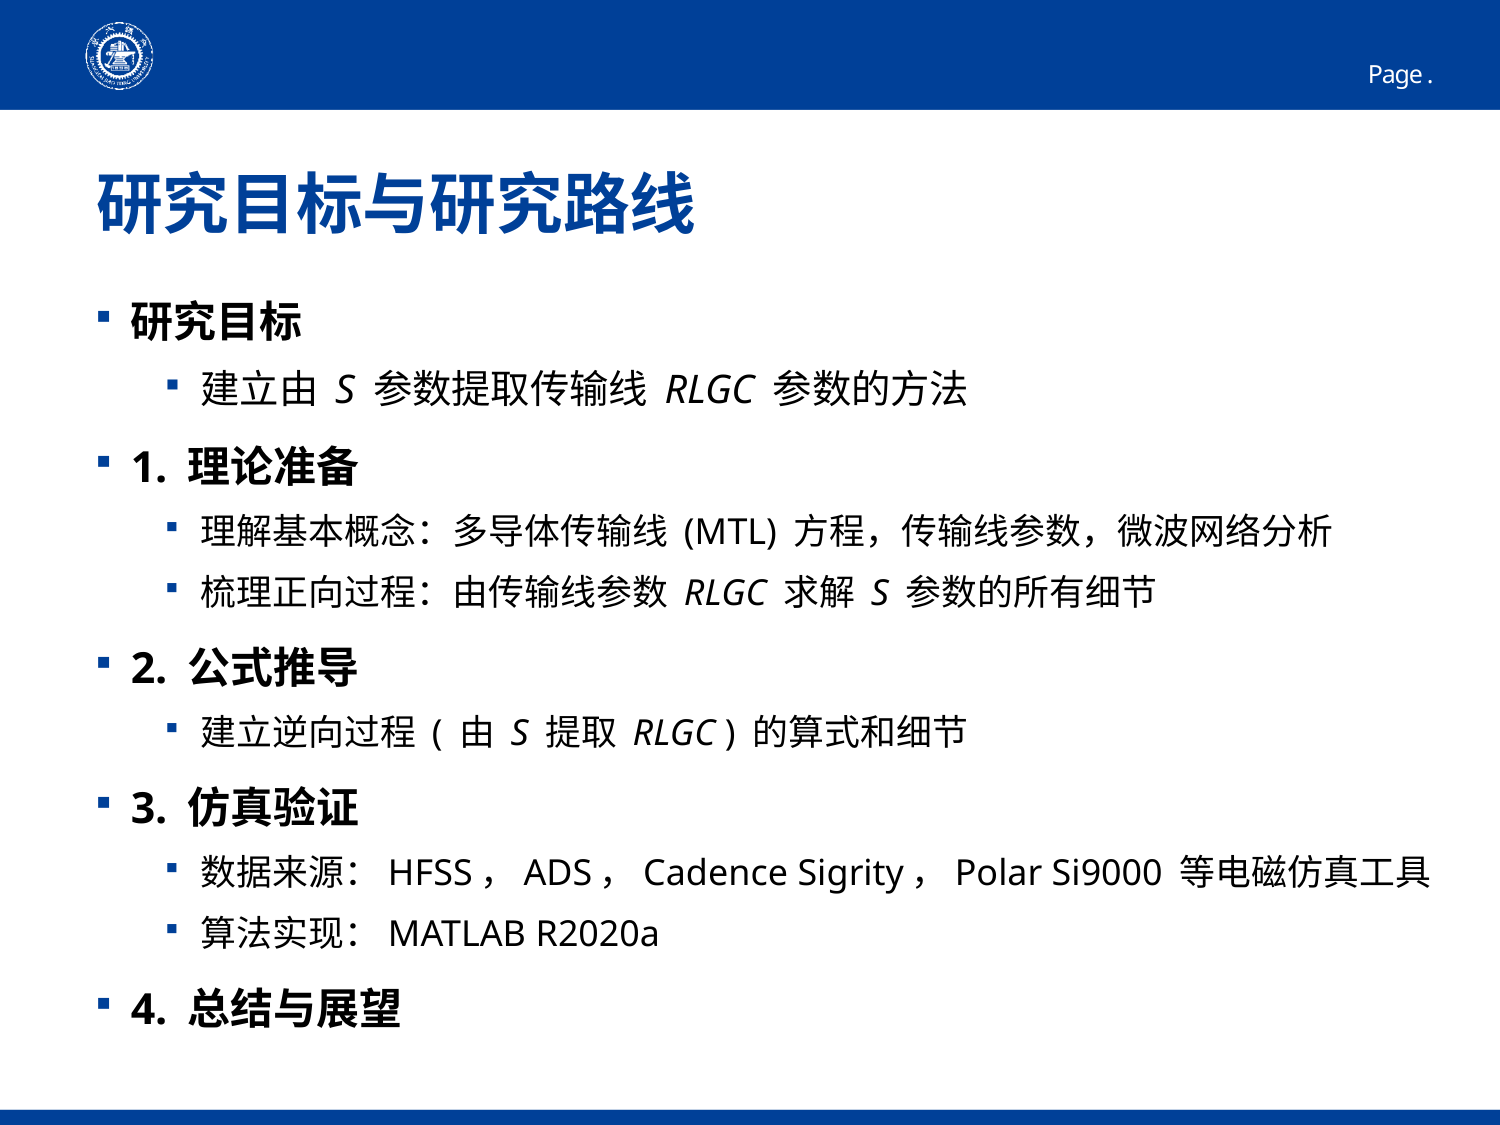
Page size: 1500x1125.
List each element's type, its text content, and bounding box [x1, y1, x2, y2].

picture [81, 17, 157, 93]
slide_number 6 [1426, 51, 1487, 97]
list 研究目标 建立由 S 参数提取传输线 RLGC 参数的方法 1. 理论准备 理解基本概念：多导体传输线 (MTL) 方程，传输线参数，微波网络分析 梳理正向过程：由传输线参数 RLGC 求解 S 参数的所有细节 2. 公式推导 建立逆向过程 ( 由 S 提取 RLGC ) 的算式和细节 3. 仿真验证 数据来源：HFSS，ADS，Cadence Sigrity，Polar Si9000 等电磁仿真工具 算法实现：MATLAB R2020a 4. 总结与展望 [81, 276, 1455, 1084]
title 研究目标与研究路线 [81, 159, 1455, 254]
